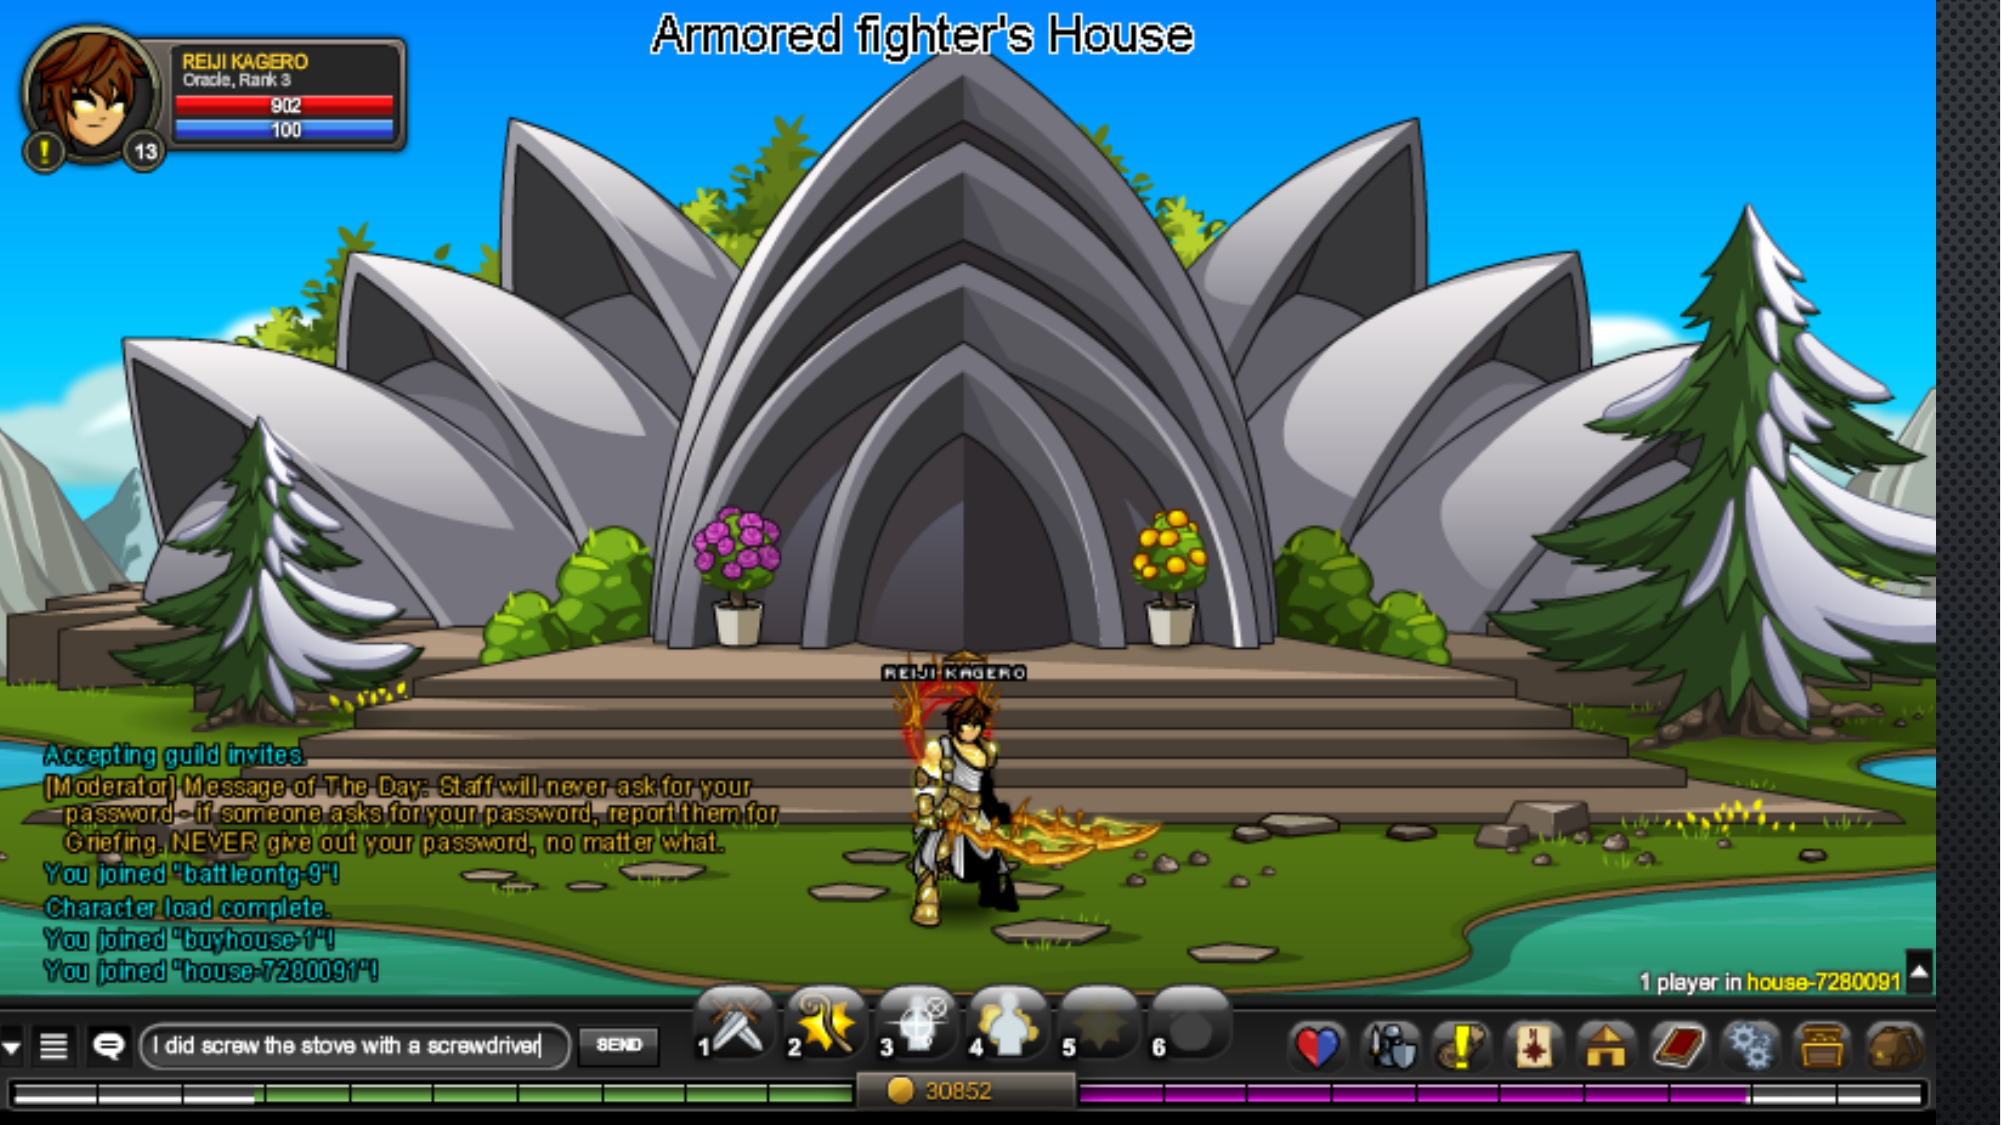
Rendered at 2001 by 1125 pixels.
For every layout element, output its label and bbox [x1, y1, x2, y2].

list [0, 0, 1936, 1125]
